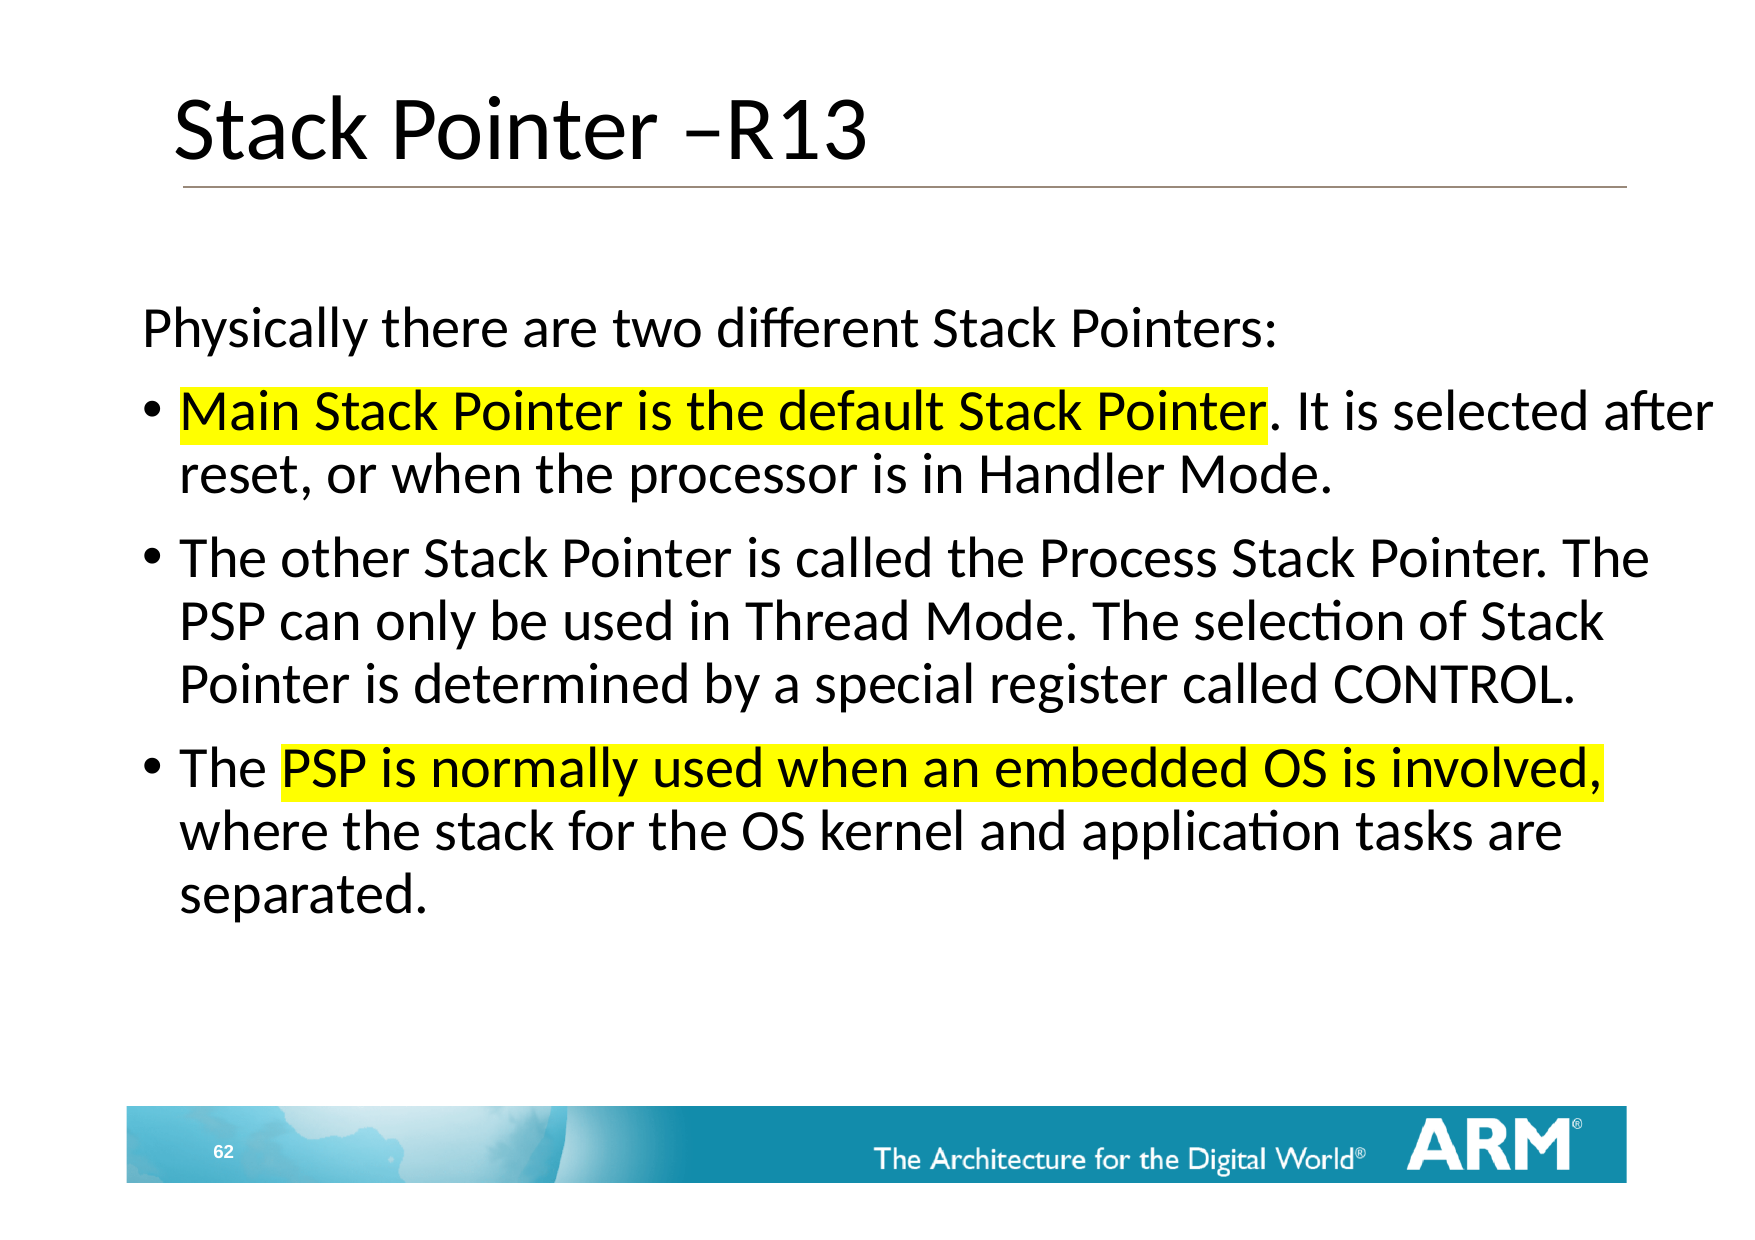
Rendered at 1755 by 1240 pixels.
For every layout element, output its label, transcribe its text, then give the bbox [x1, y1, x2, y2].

slide_number 62 [198, 1139, 287, 1187]
list Physically there are two different Stack Pointers: Main Stack Pointer is the default Stack Pointer. It is selected after reset, or when the processor is in Handler Mode. The other Stack Pointer is called the Process Stack Pointer. The PSP can only be used in Thread Mode. The selection of Stack Pointer is determined by a special register called CONTROL. The PSP is normally used when an embedded OS is involved, where the stack for the OS kernel and application tasks are separated. [142, 296, 1728, 571]
title Stack Pointer –R13 [173, 80, 1581, 172]
picture [126, 1106, 1627, 1183]
